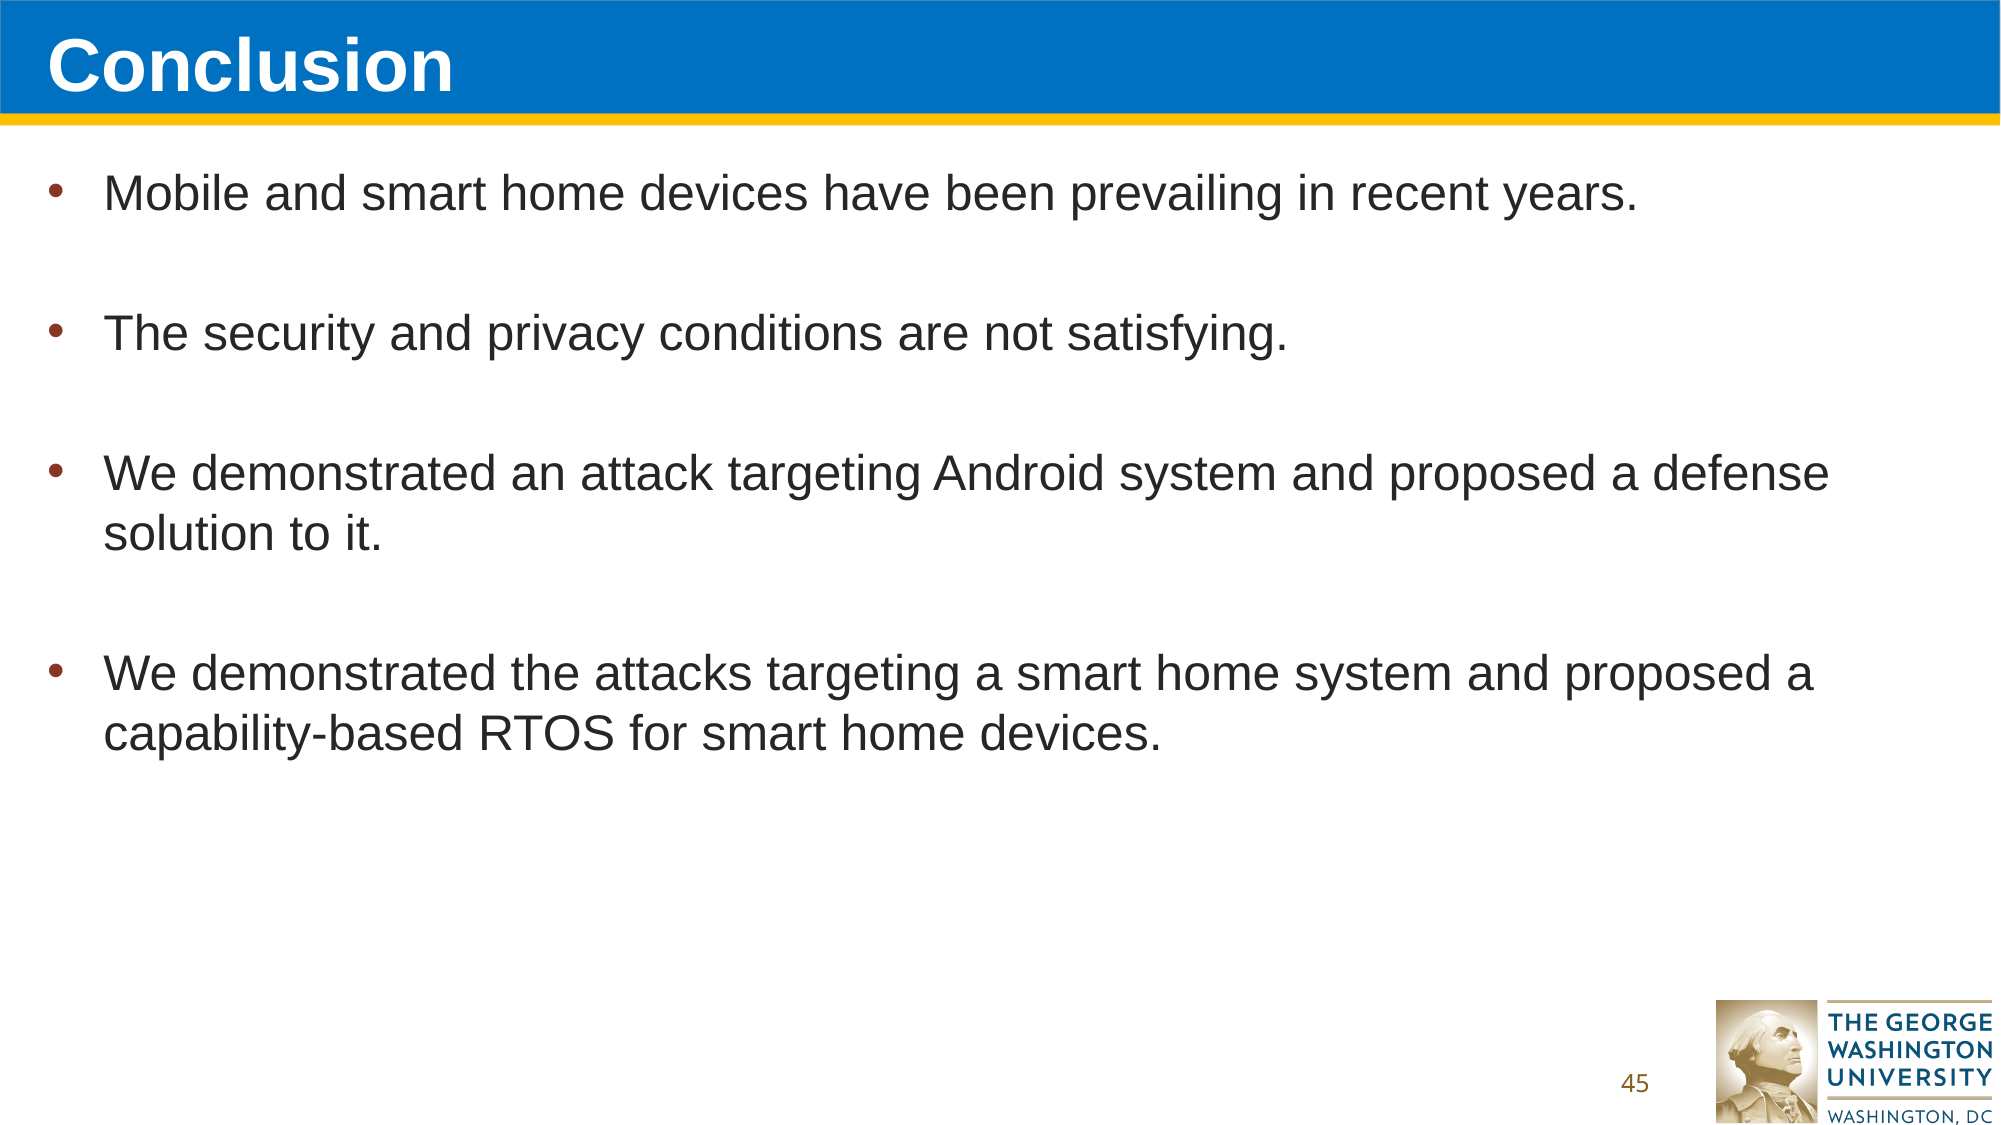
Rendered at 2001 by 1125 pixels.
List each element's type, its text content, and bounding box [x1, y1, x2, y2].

title Conclusion [32, 0, 1758, 123]
picture [1716, 1000, 1992, 1125]
slide_number 45 [1452, 1055, 1665, 1115]
list Mobile and smart home devices have been prevailing in recent years. The security and privacy conditions are not satisfying. We demonstrated an attack targeting Android system and proposed a defense solution to it. We demonstrated the attacks targeting a smart home system and proposed a capability-based RTOS for smart home devices. [32, 153, 1966, 972]
